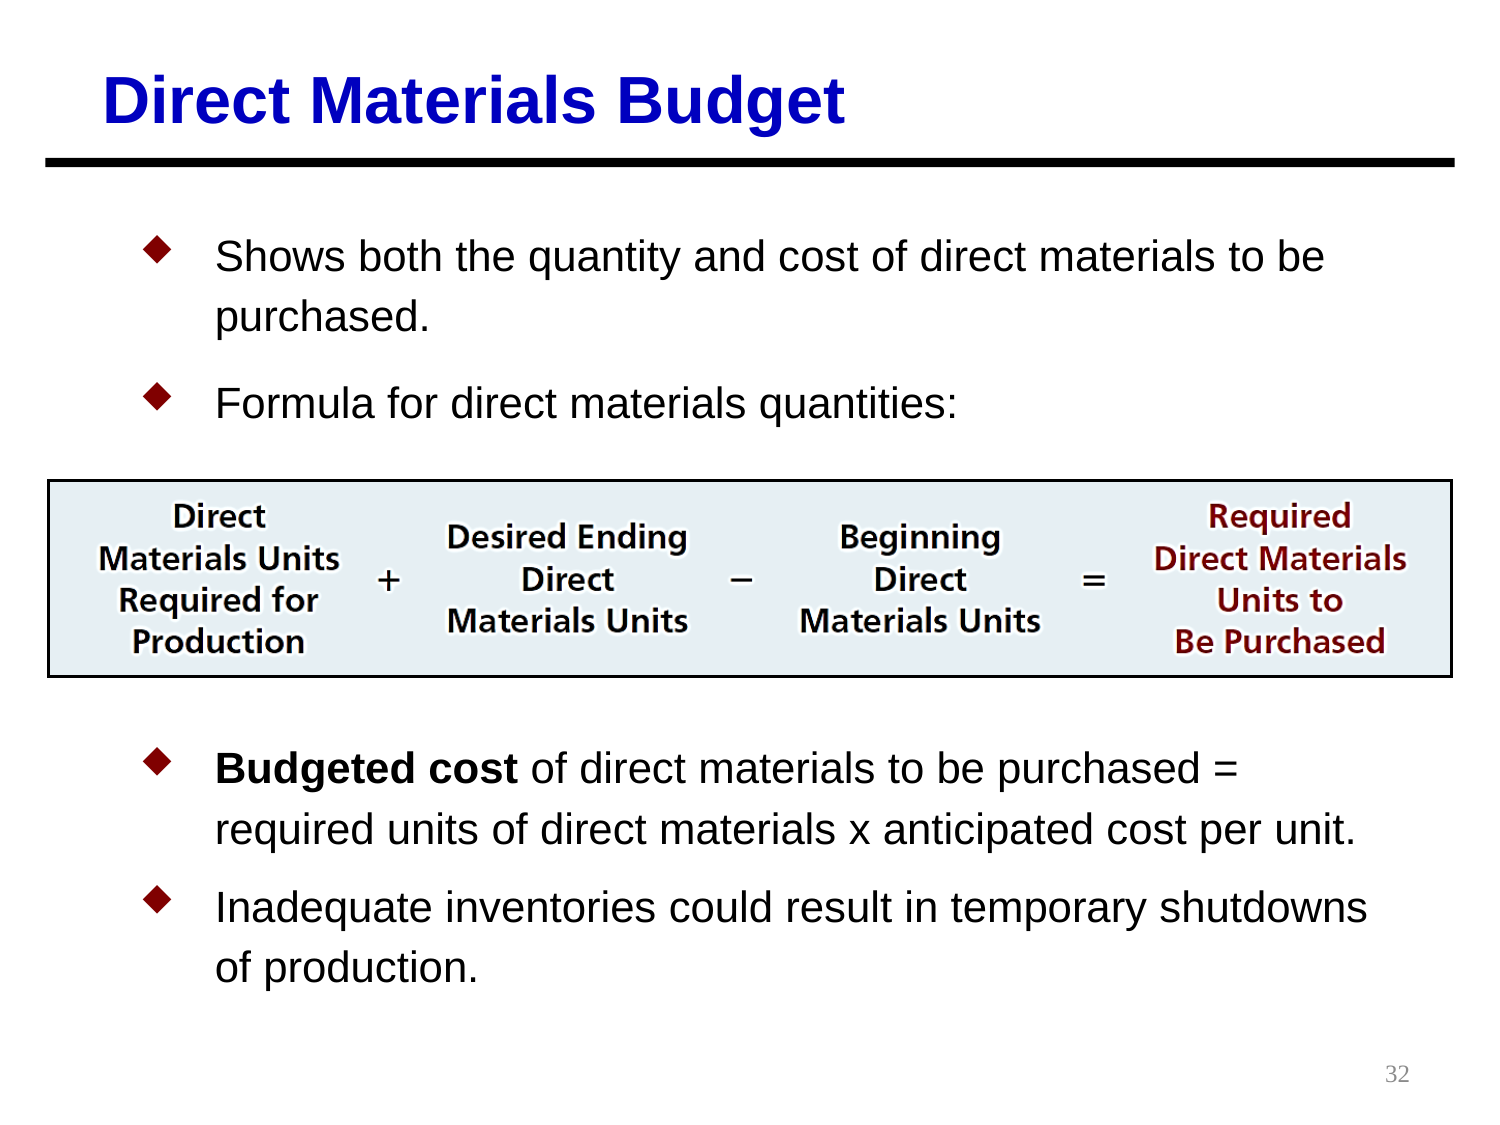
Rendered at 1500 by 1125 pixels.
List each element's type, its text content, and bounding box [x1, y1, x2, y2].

text_box Direct Materials Budget [87, 50, 1450, 142]
picture [49, 481, 1451, 676]
text_box Budgeted cost of direct materials to be purchased = required units of direct materials x anticipated cost per unit. Inadequate inventories could result in temporary shutdowns of production. [87, 724, 1408, 1013]
list Shows both the quantity and cost of direct materials to be purchased. Formula for direct materials quantities: [87, 212, 1438, 450]
slide_number 32 [1074, 1042, 1425, 1103]
